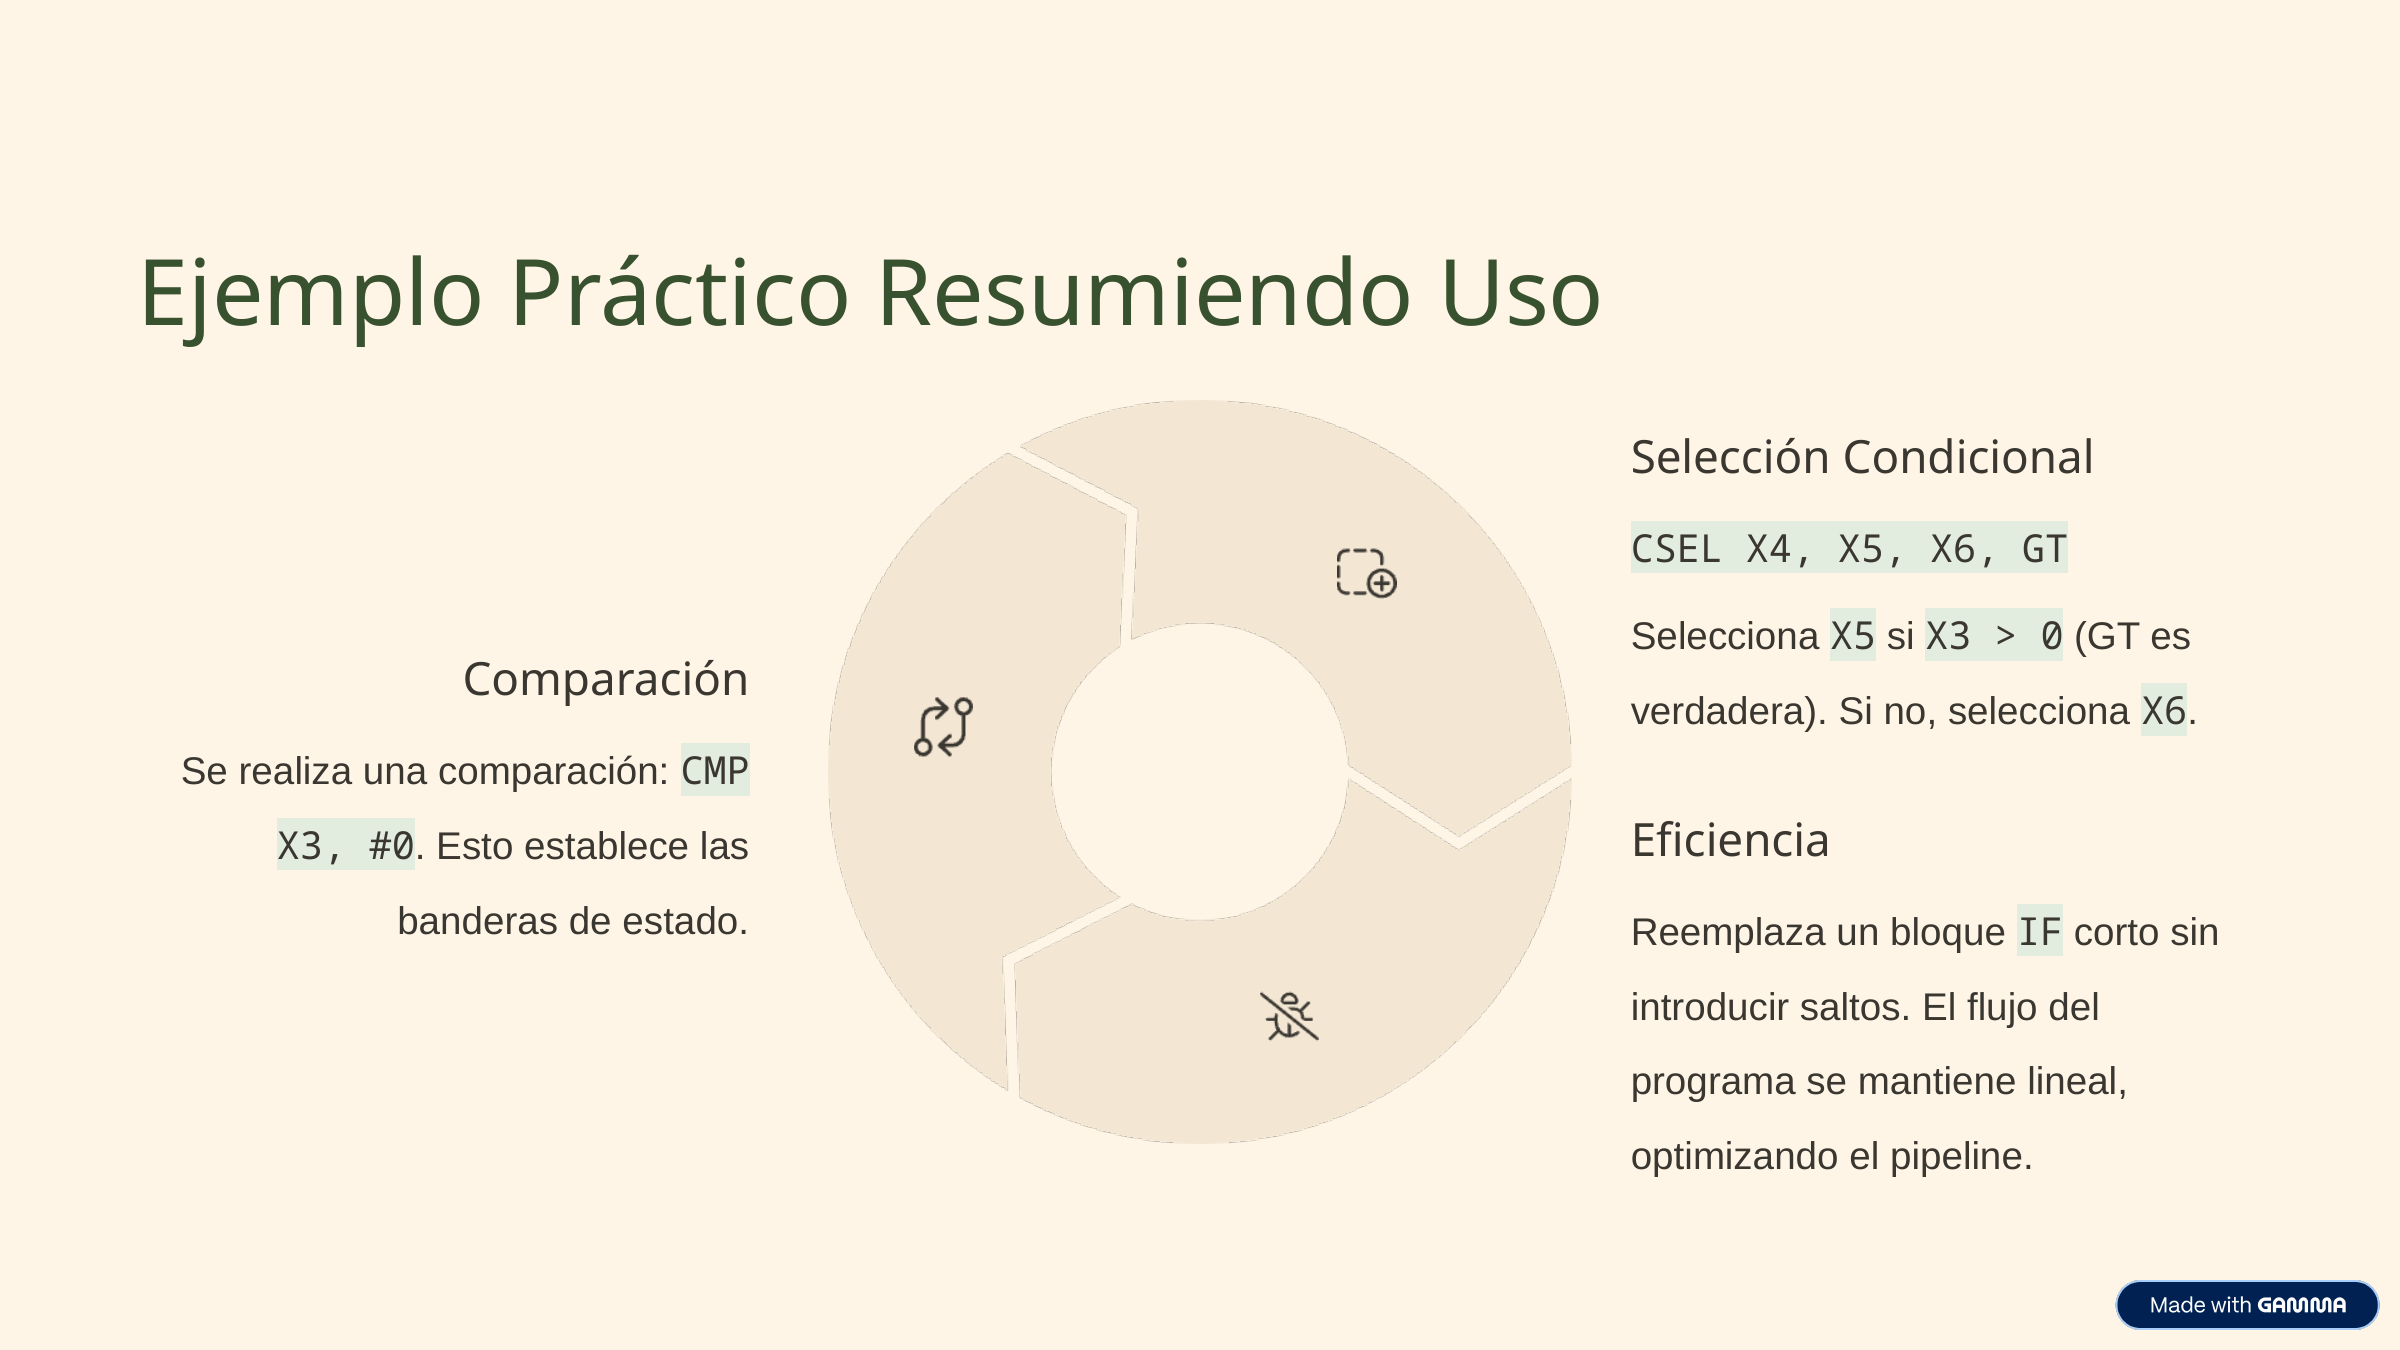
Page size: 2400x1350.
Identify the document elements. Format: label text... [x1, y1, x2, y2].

text_box Se realiza una comparación: CMP X3, #0. Esto establece las banderas de estado. [137, 717, 750, 909]
text_box Selección Condicional [1630, 413, 2106, 472]
text_box Selecciona X5 si X3 > 0 (GT es verdadera). Si no, selecciona X6. [1630, 582, 2263, 711]
text_box Reemplaza un bloque IF corto sin introducir saltos. El flujo del programa se mantiene lineal, optimizando el pipeline. [1630, 877, 2263, 1131]
text_box Comparación [287, 635, 750, 694]
picture [2106, 1271, 2389, 1339]
picture [827, 399, 1573, 1145]
text_box Eficiencia [1630, 796, 2093, 855]
text_box Ejemplo Práctico Resumiendo Uso [137, 206, 1610, 322]
text_box CSEL X4, X5, X6, GT [1630, 494, 2263, 559]
